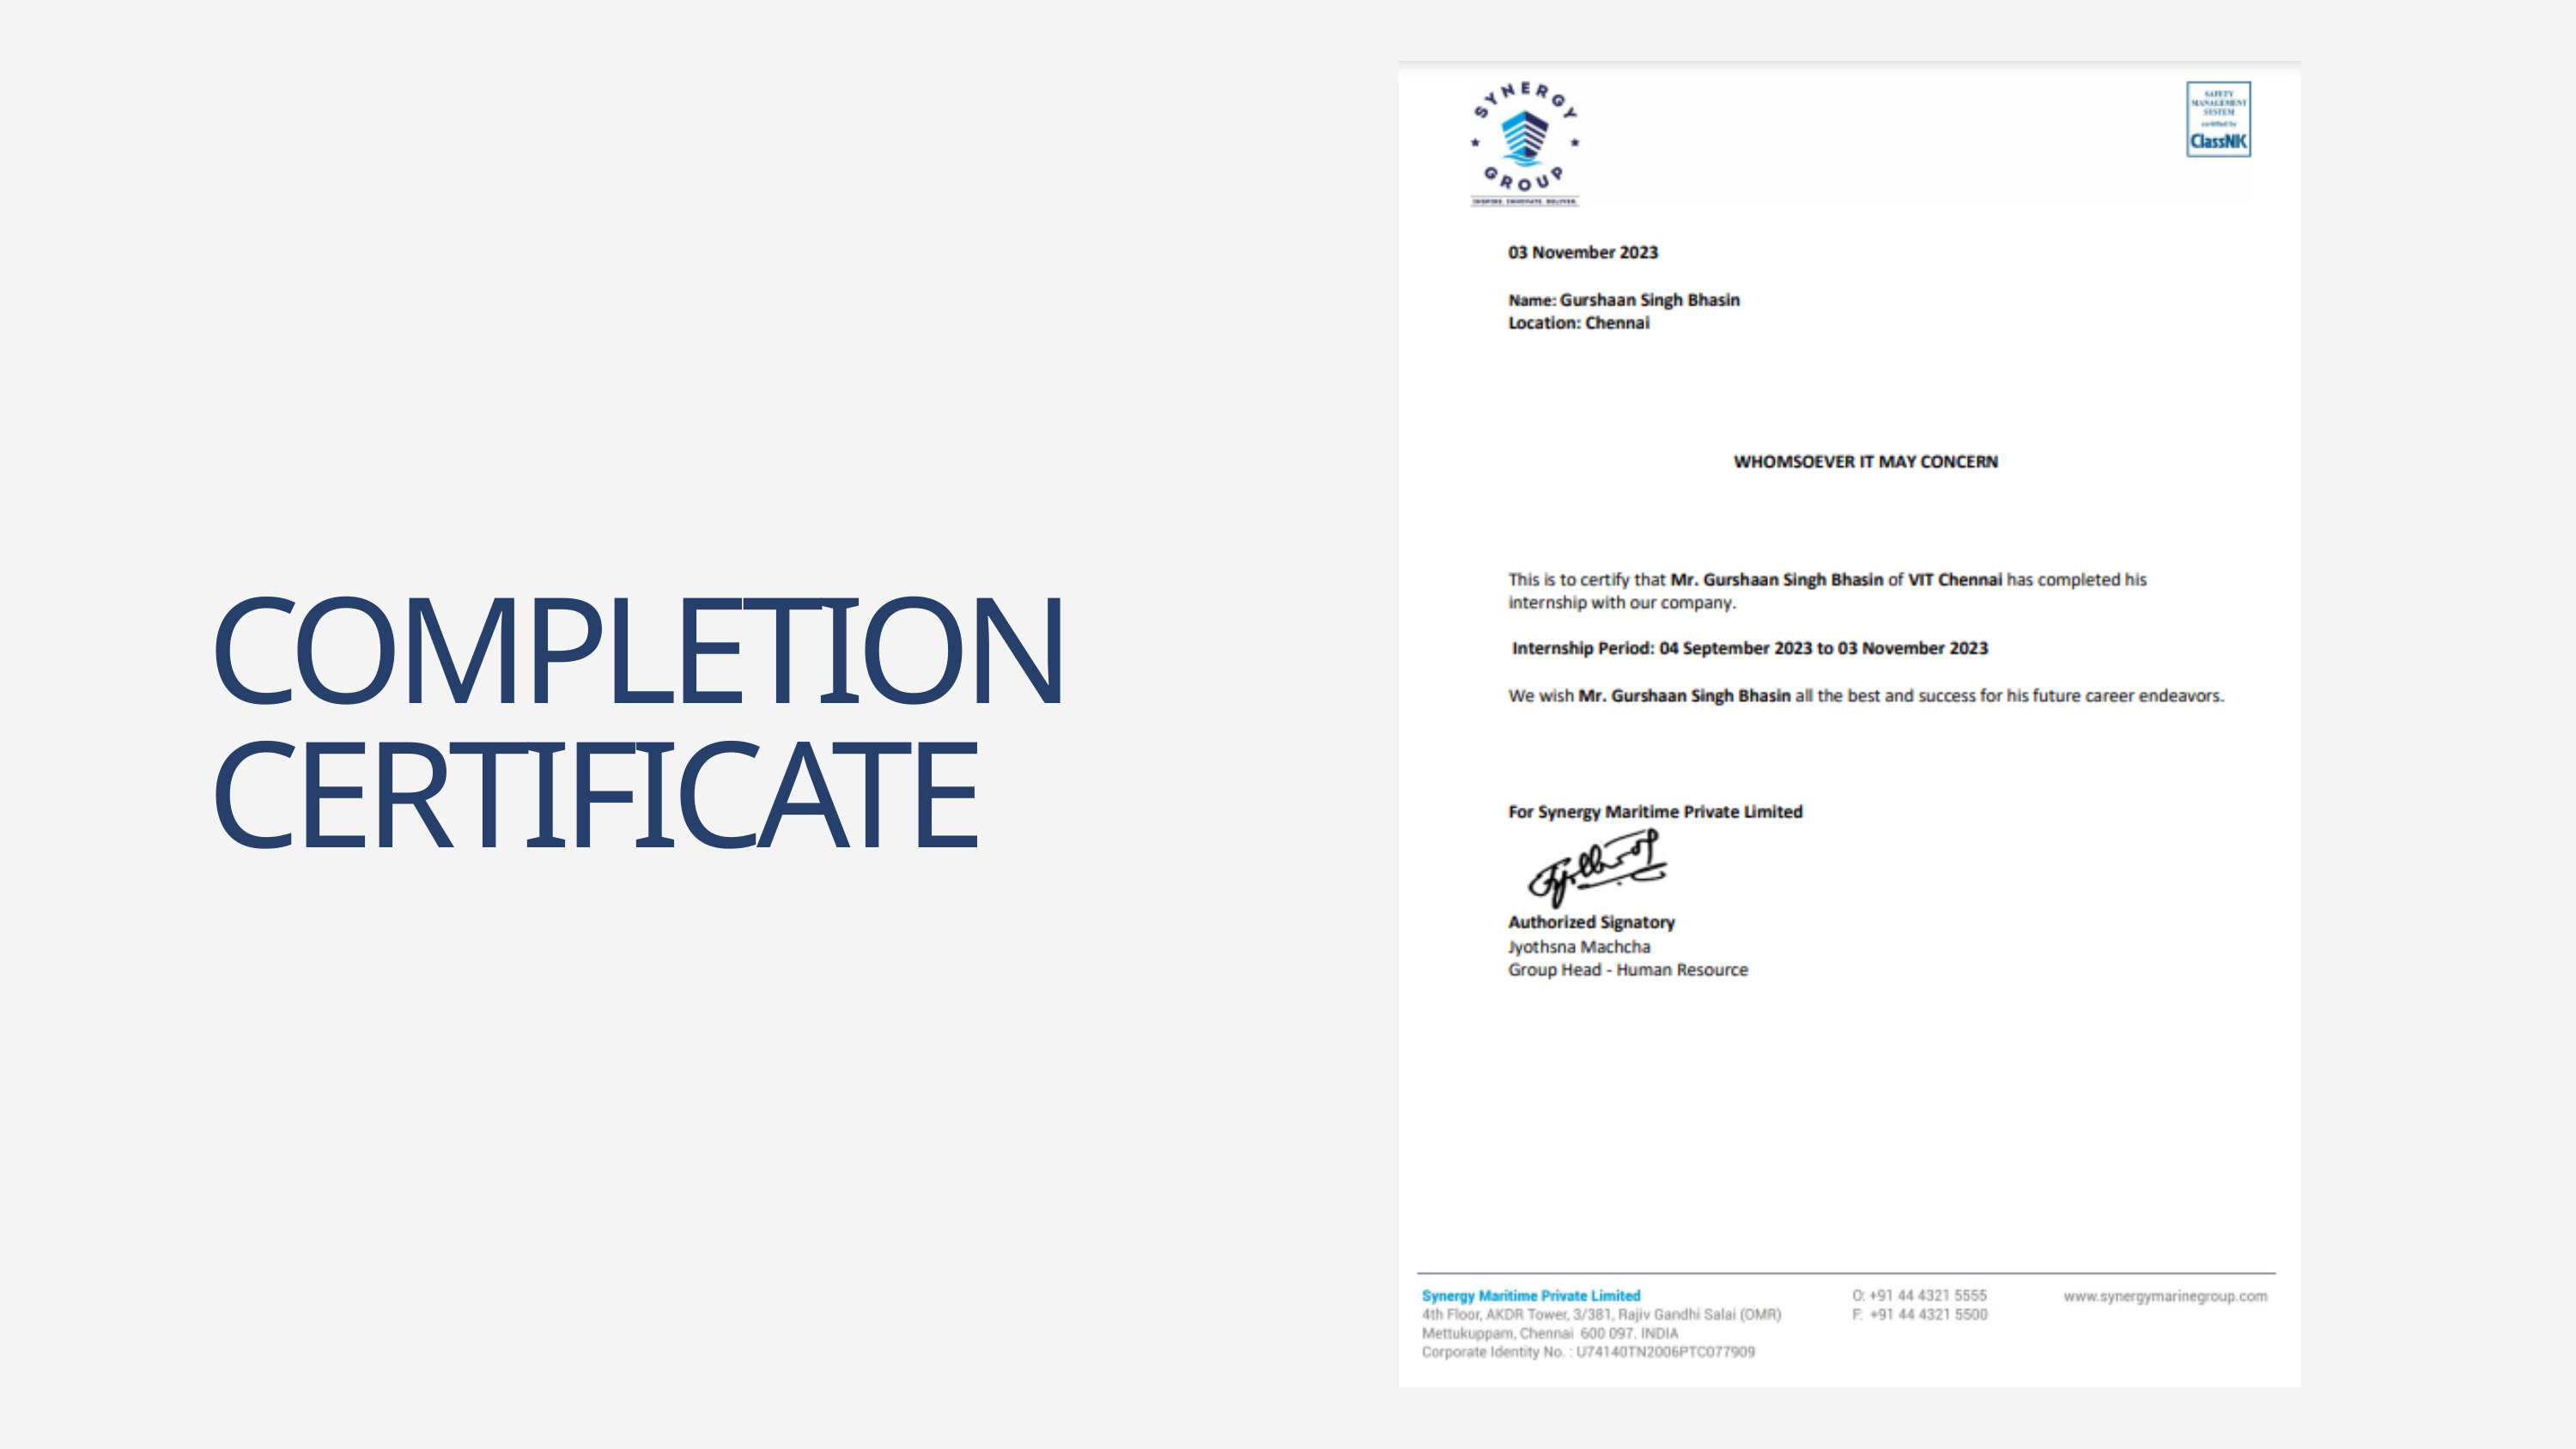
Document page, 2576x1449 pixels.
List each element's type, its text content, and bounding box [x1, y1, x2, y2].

text_box [1399, 878, 2301, 1387]
text_box [1399, 61, 2301, 588]
text_box COMPLETION CERTIFICATE [207, 588, 2369, 878]
